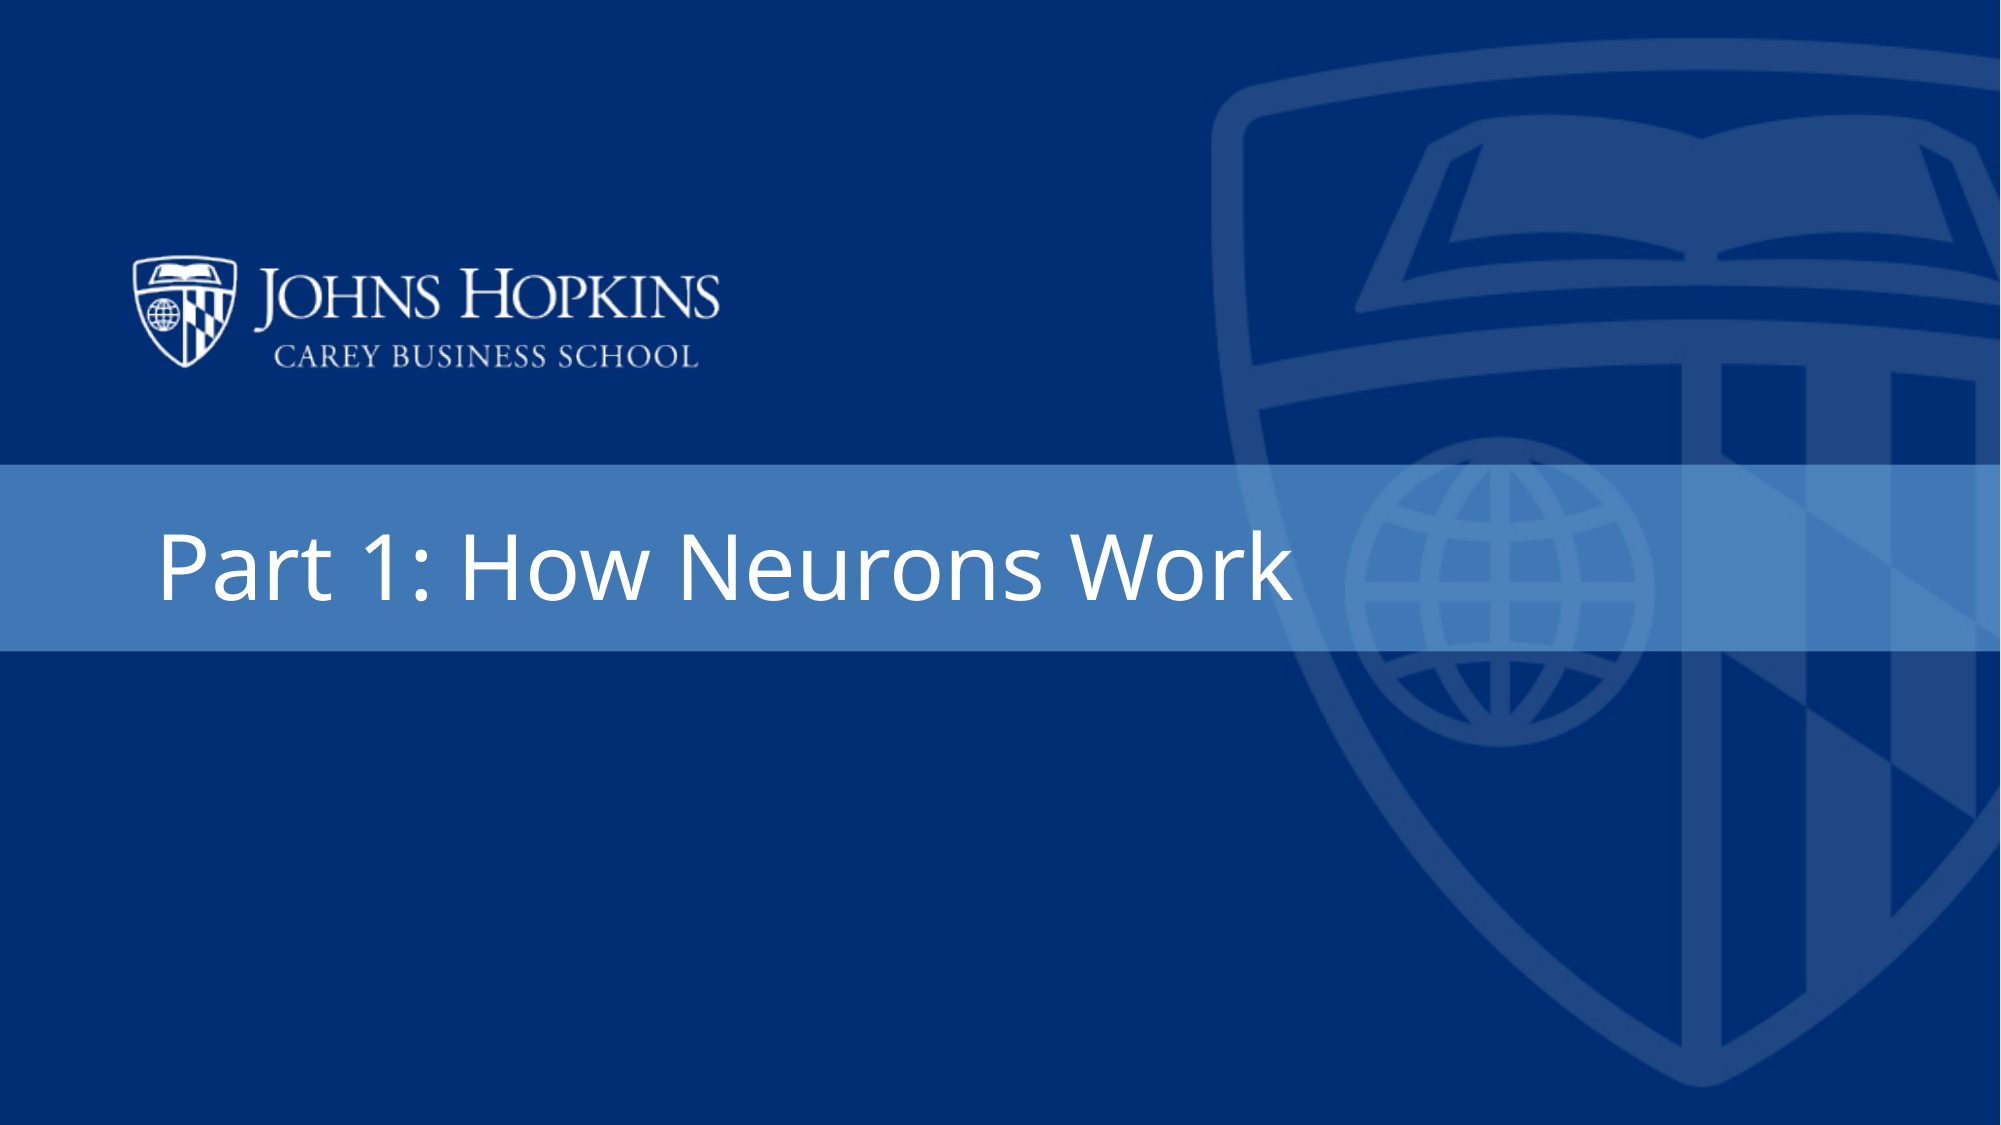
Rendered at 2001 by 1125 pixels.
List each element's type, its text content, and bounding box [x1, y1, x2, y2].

picture [0, 0, 2001, 1125]
title Part 1: How Neurons Work [140, 514, 1491, 607]
